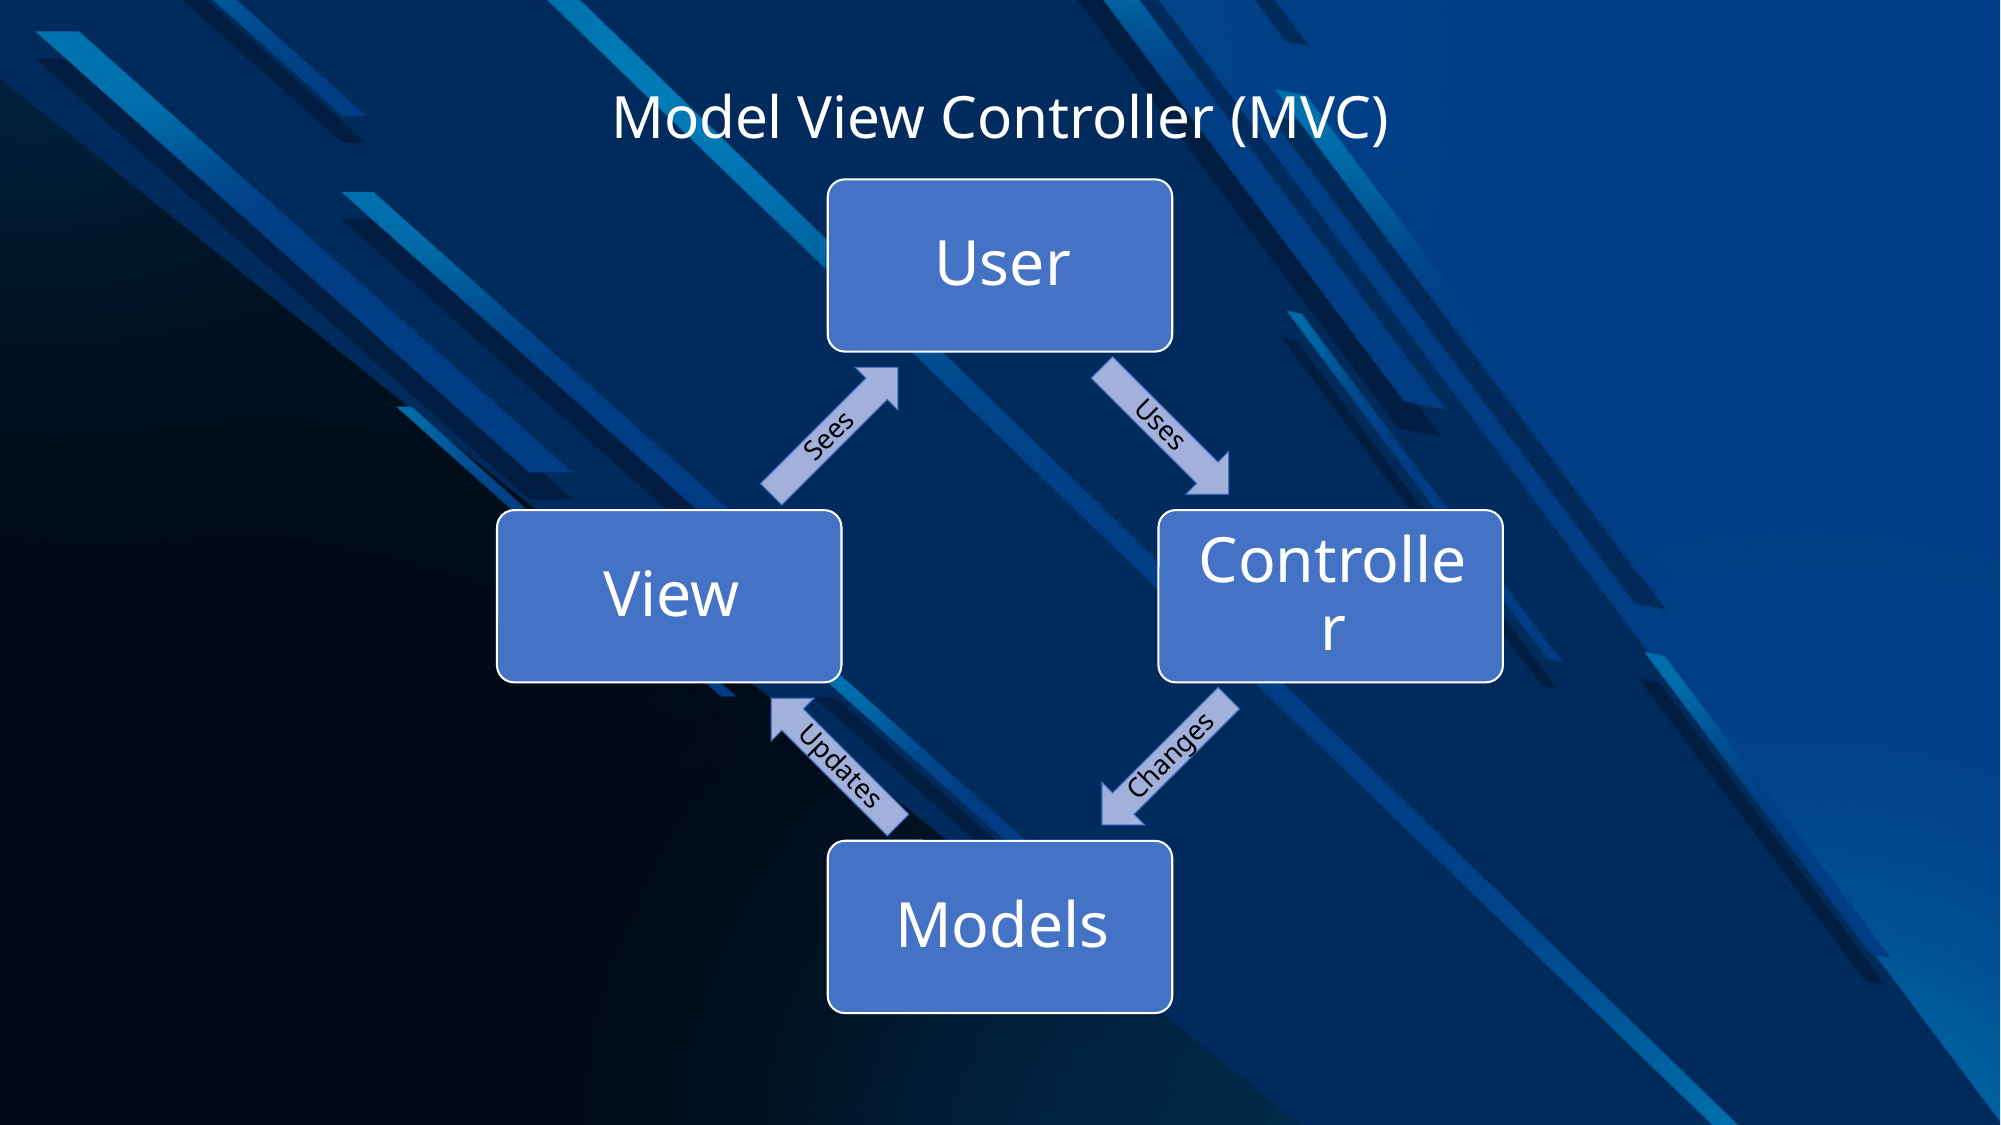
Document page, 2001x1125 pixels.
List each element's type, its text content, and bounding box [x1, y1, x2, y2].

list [137, 179, 1863, 1014]
title Model View Controller (MVC) [137, 59, 1863, 179]
picture [0, 0, 2001, 1125]
